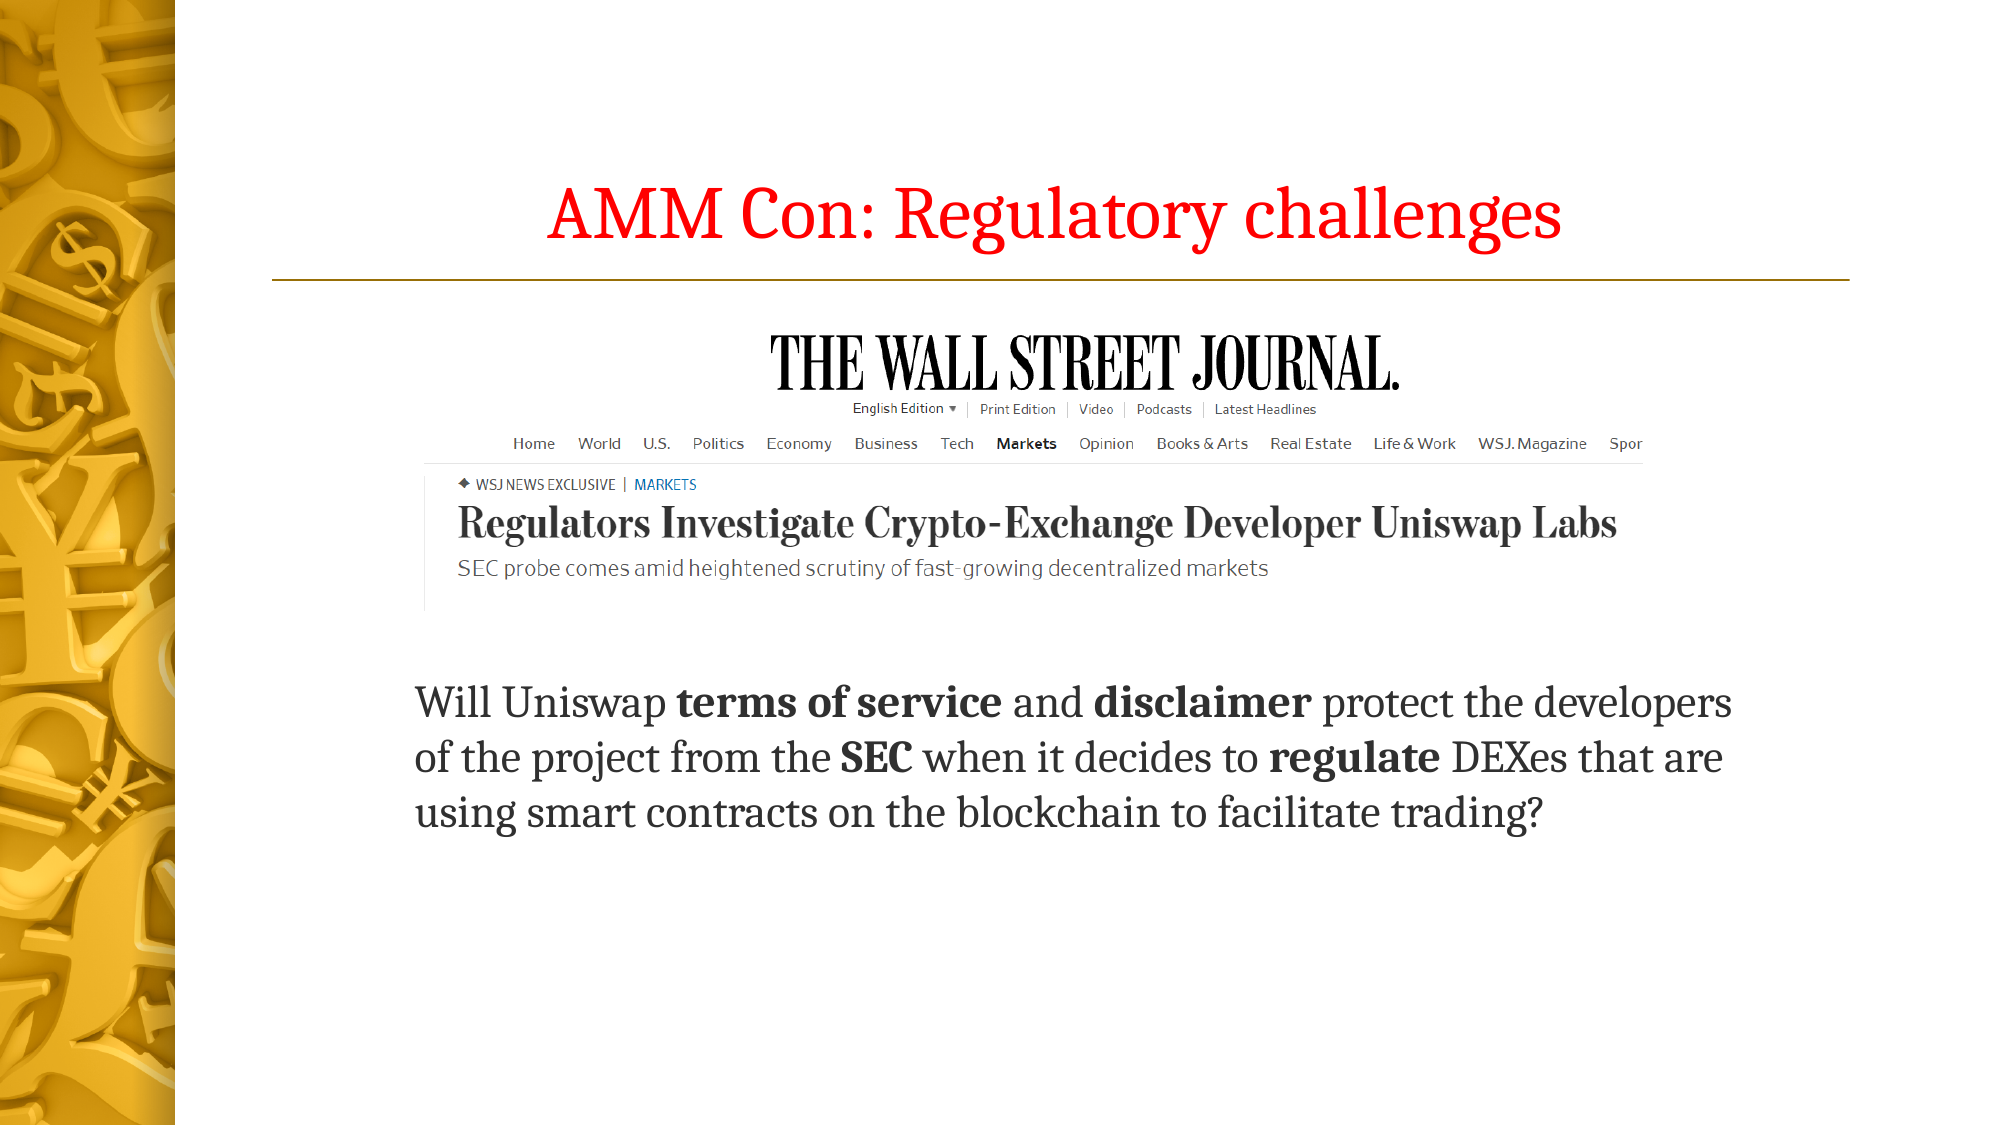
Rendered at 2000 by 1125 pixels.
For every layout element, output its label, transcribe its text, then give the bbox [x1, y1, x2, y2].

text_box Will Uniswap terms of service and disclaimer protect the developers of the project from the SEC when it decides to regulate DEXes that are using smart contracts on the blockchain to facilitate trading? [399, 664, 1788, 845]
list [424, 317, 1643, 611]
title AMM Con: Regulatory challenges [249, 62, 1863, 263]
picture [0, 0, 175, 1125]
